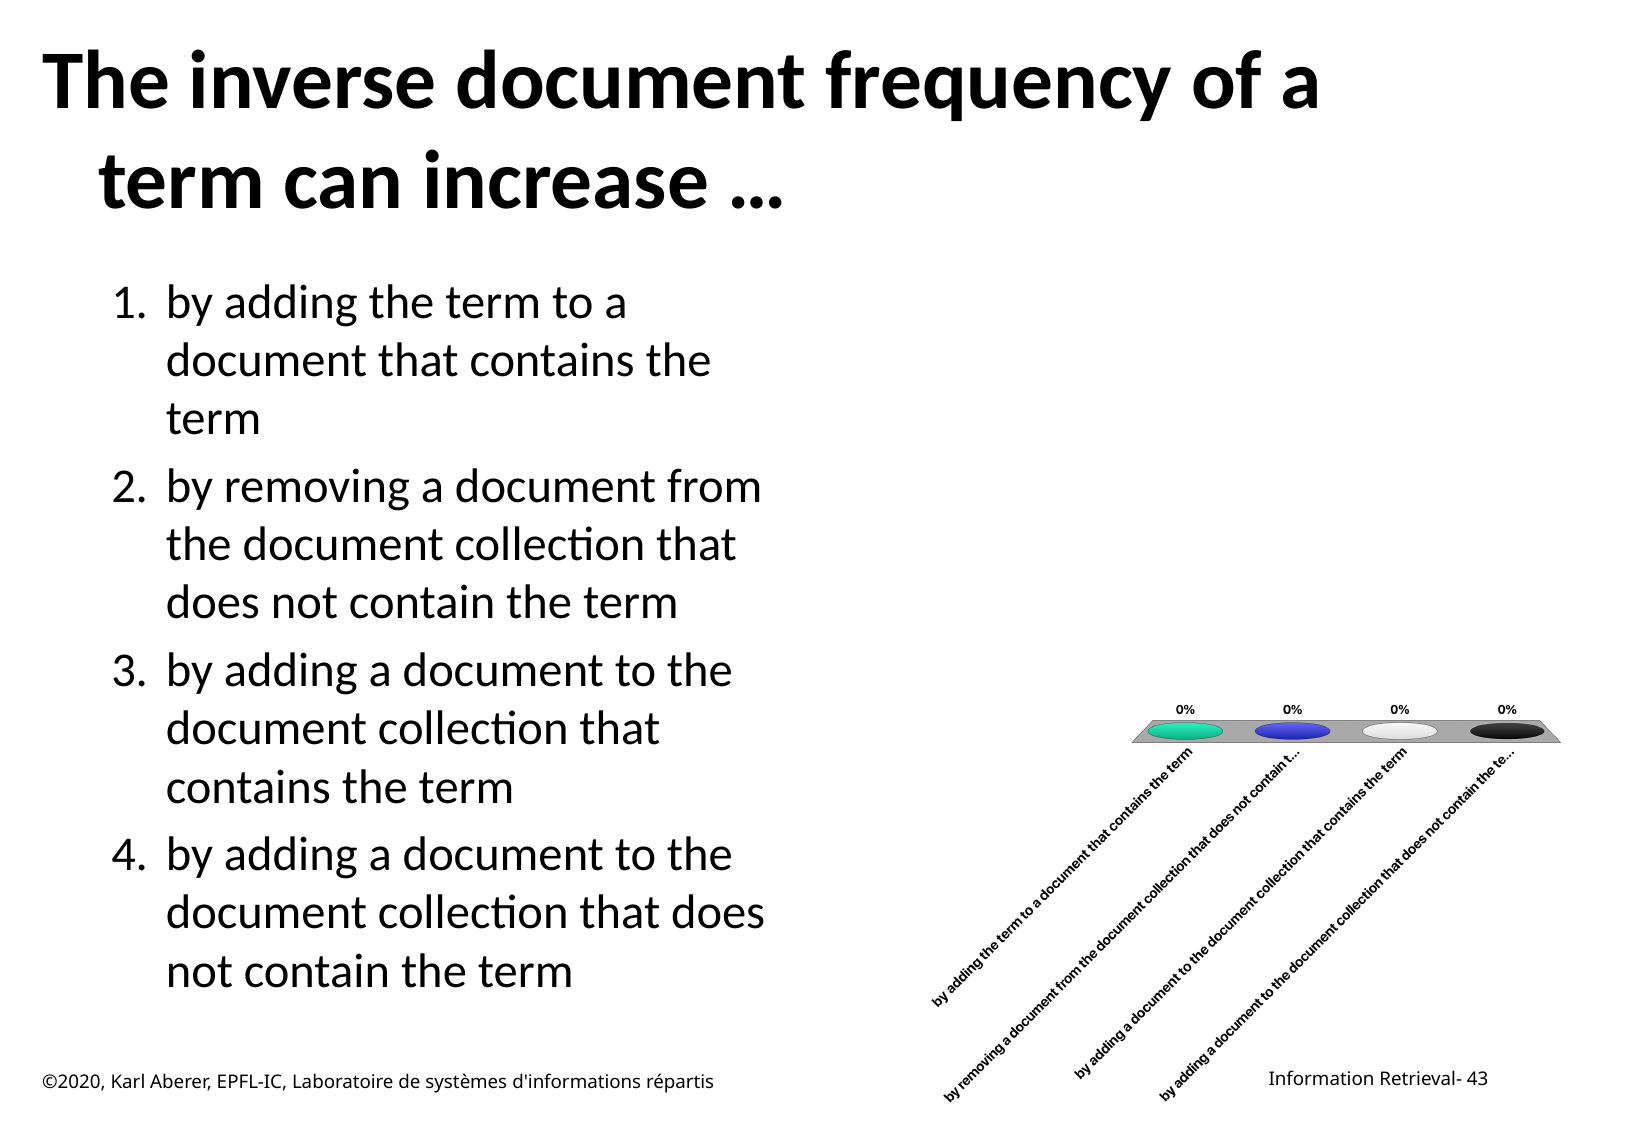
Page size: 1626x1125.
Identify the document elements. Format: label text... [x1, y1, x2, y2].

list by adding the term to a document that contains the term by removing a document from the document collection that does not contain the term by adding a document to the document collection that contains the term by adding a document to the document collection that does not contain the term [32, 262, 813, 1005]
title The inverse document frequency of a term can increase … [27, 50, 1504, 200]
footer ©2020, Karl Aberer, EPFL-IC, Laboratoire de systèmes d'informations répartis [26, 1062, 827, 1101]
picture [832, 262, 1584, 1107]
